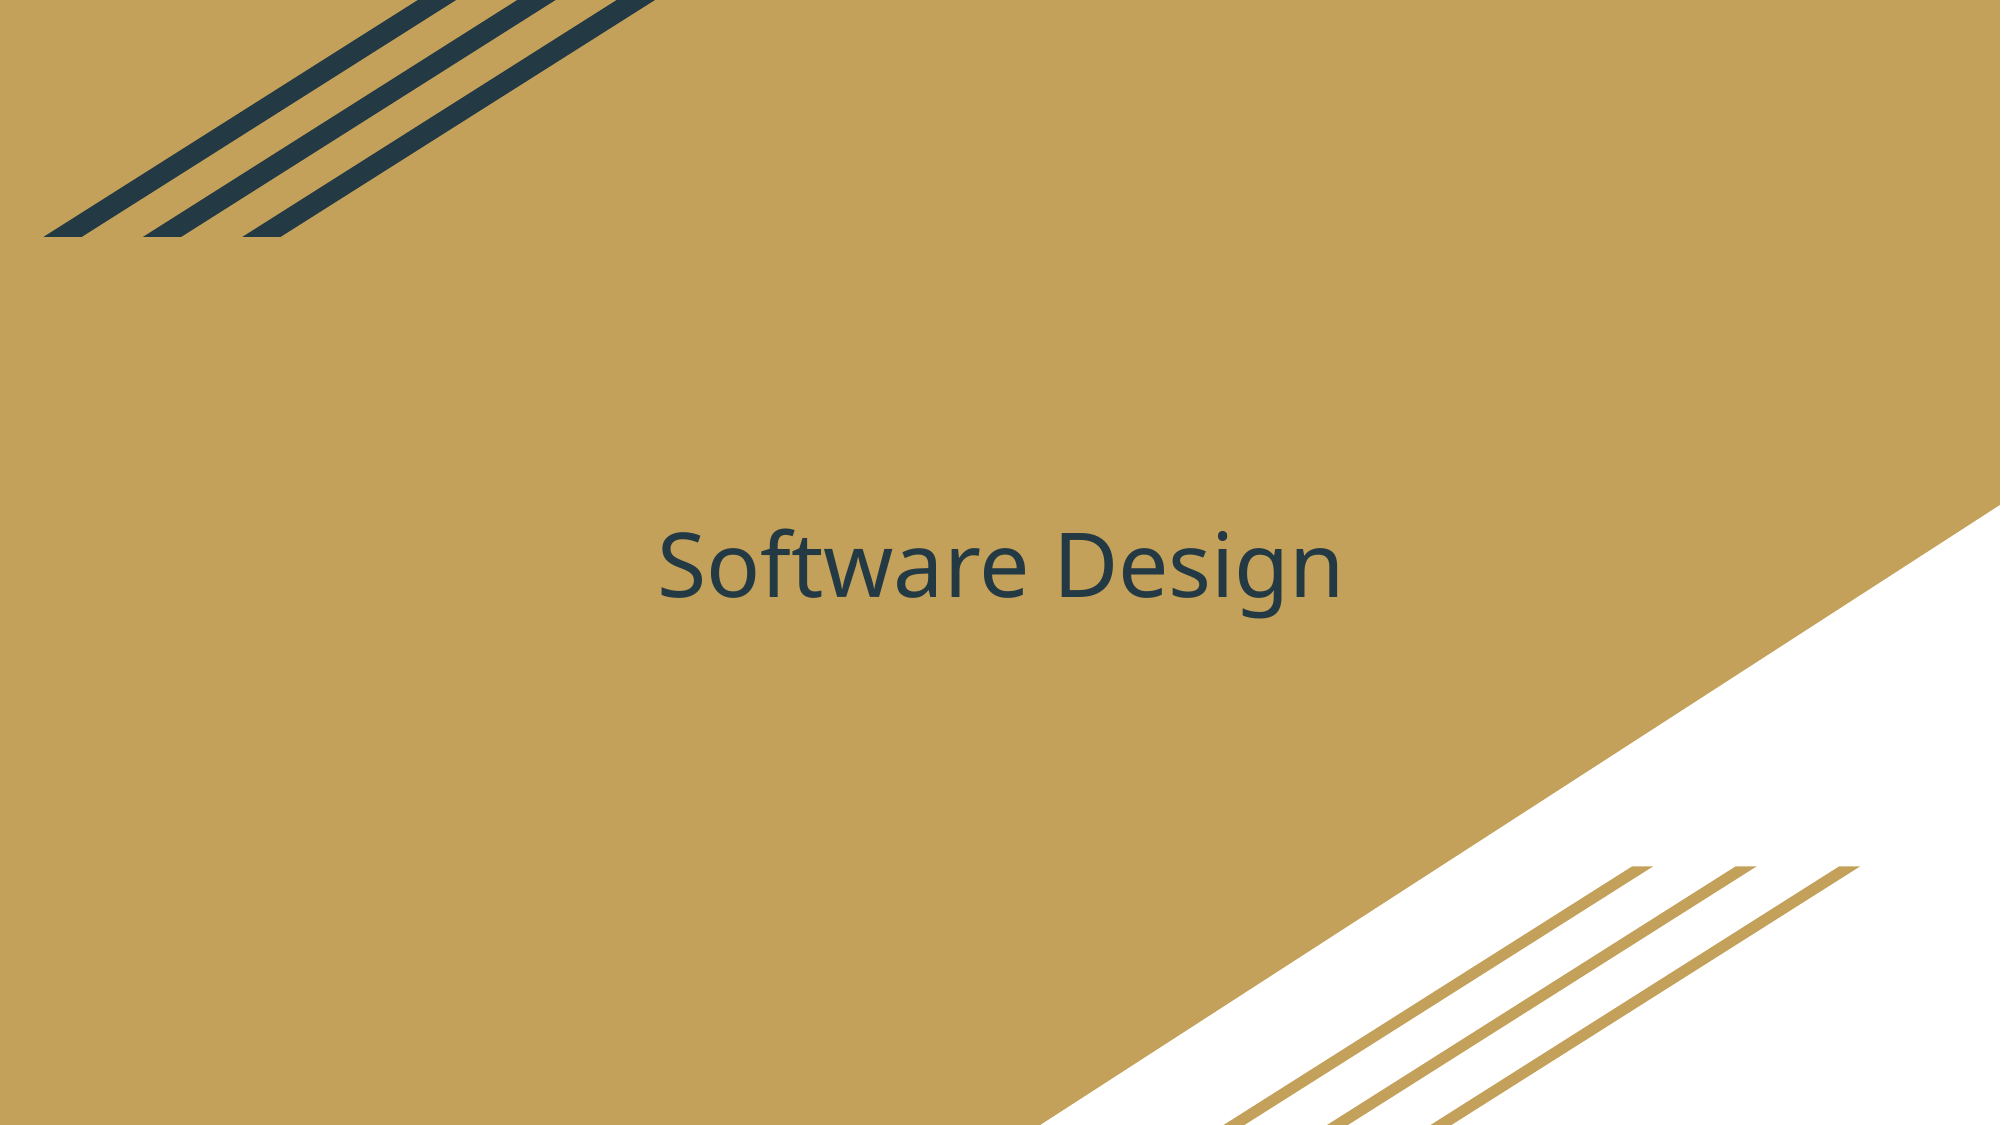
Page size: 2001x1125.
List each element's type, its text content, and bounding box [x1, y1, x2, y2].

title Software Design [413, 381, 1590, 742]
